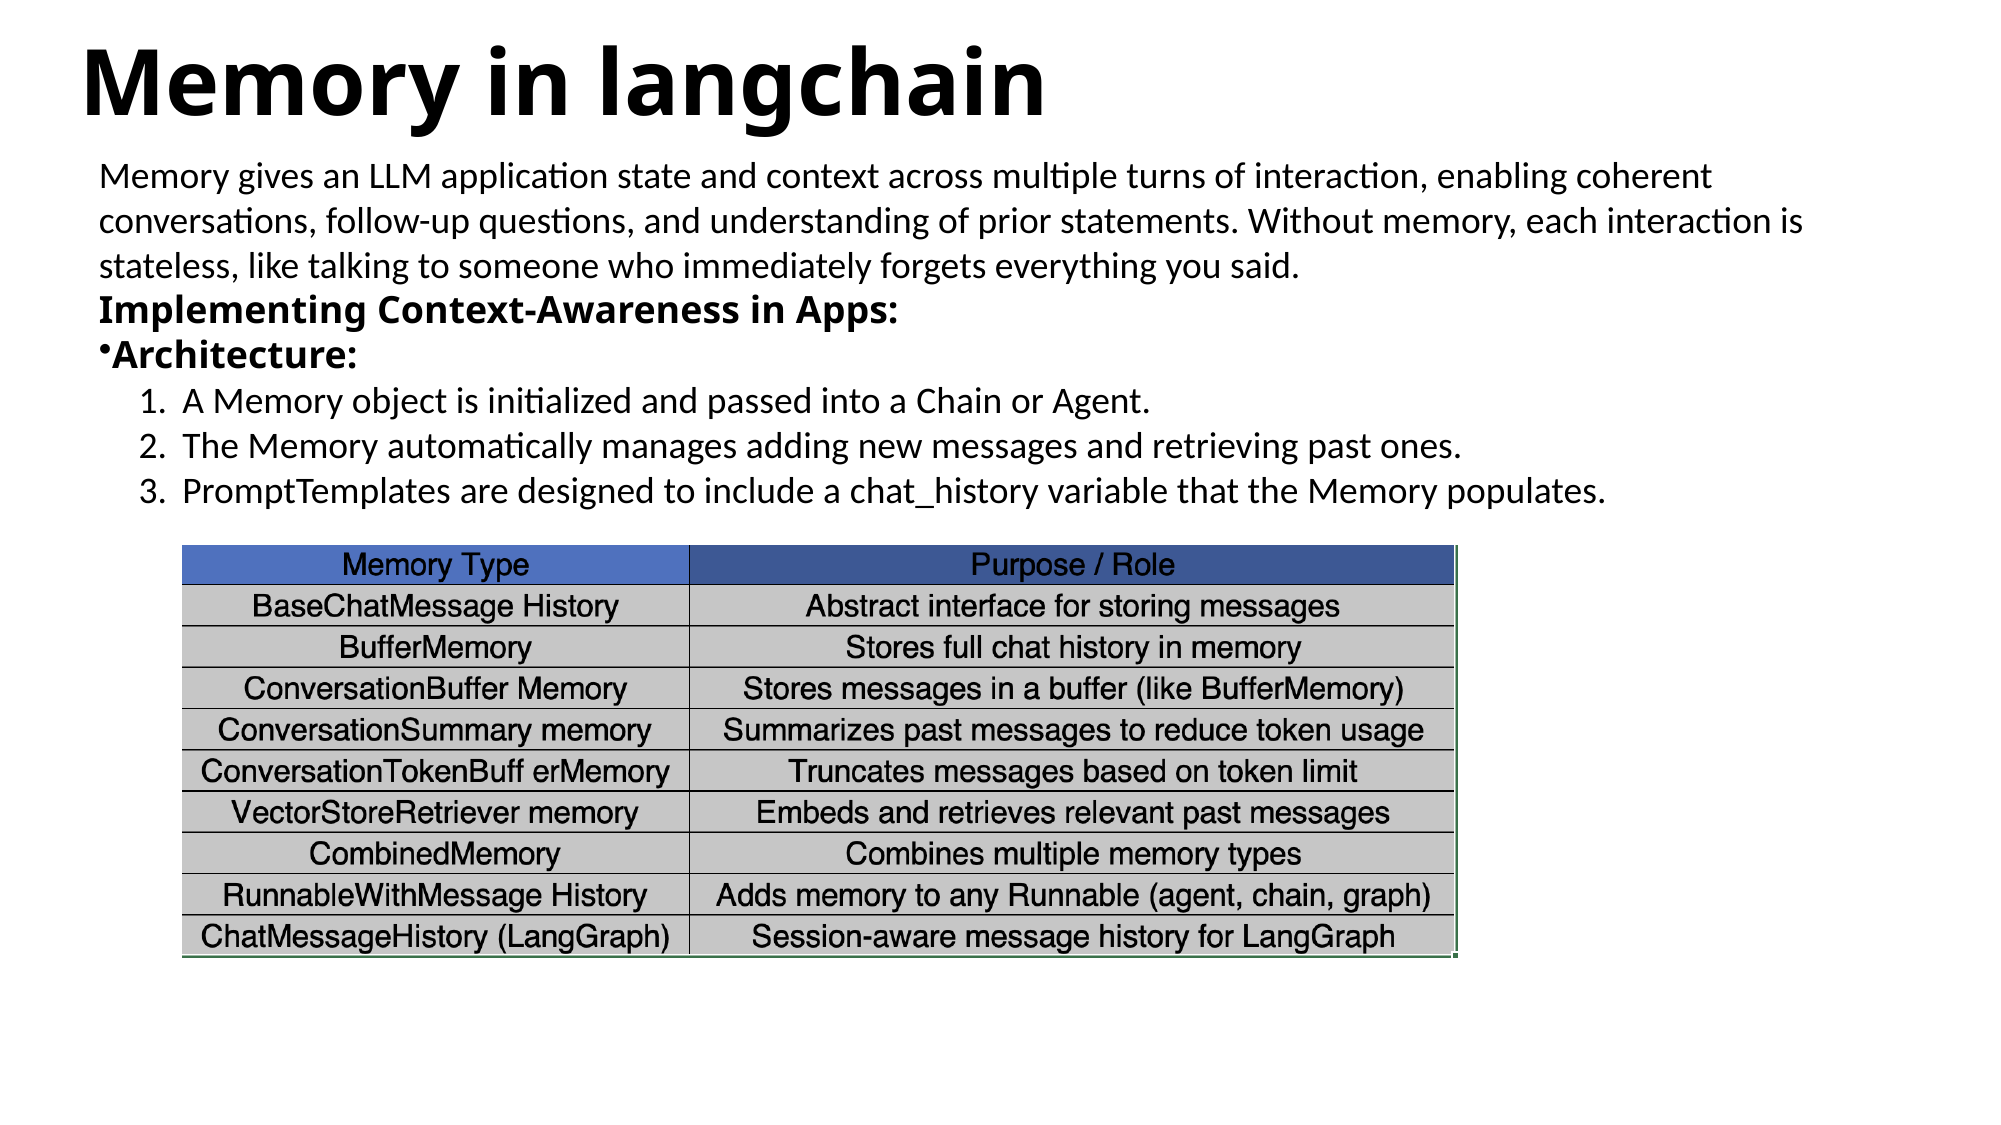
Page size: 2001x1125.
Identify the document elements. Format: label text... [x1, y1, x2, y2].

title Memory in langchain [64, 0, 1790, 195]
text_box Memory gives an LLM application state and context across multiple turns of interaction, enabling coherent conversations, follow-up questions, and understanding of prior statements. Without memory, each interaction is stateless, like talking to someone who immediately forgets everything you said. Implementing Context-Awareness in Apps: Architecture: A Memory object is initialized and passed into a Chain or Agent. The Memory automatically manages adding new messages and retrieving past ones. PromptTemplates are designed to include a chat_history variable that the Memory populates. [84, 143, 1905, 609]
picture [182, 545, 1458, 958]
